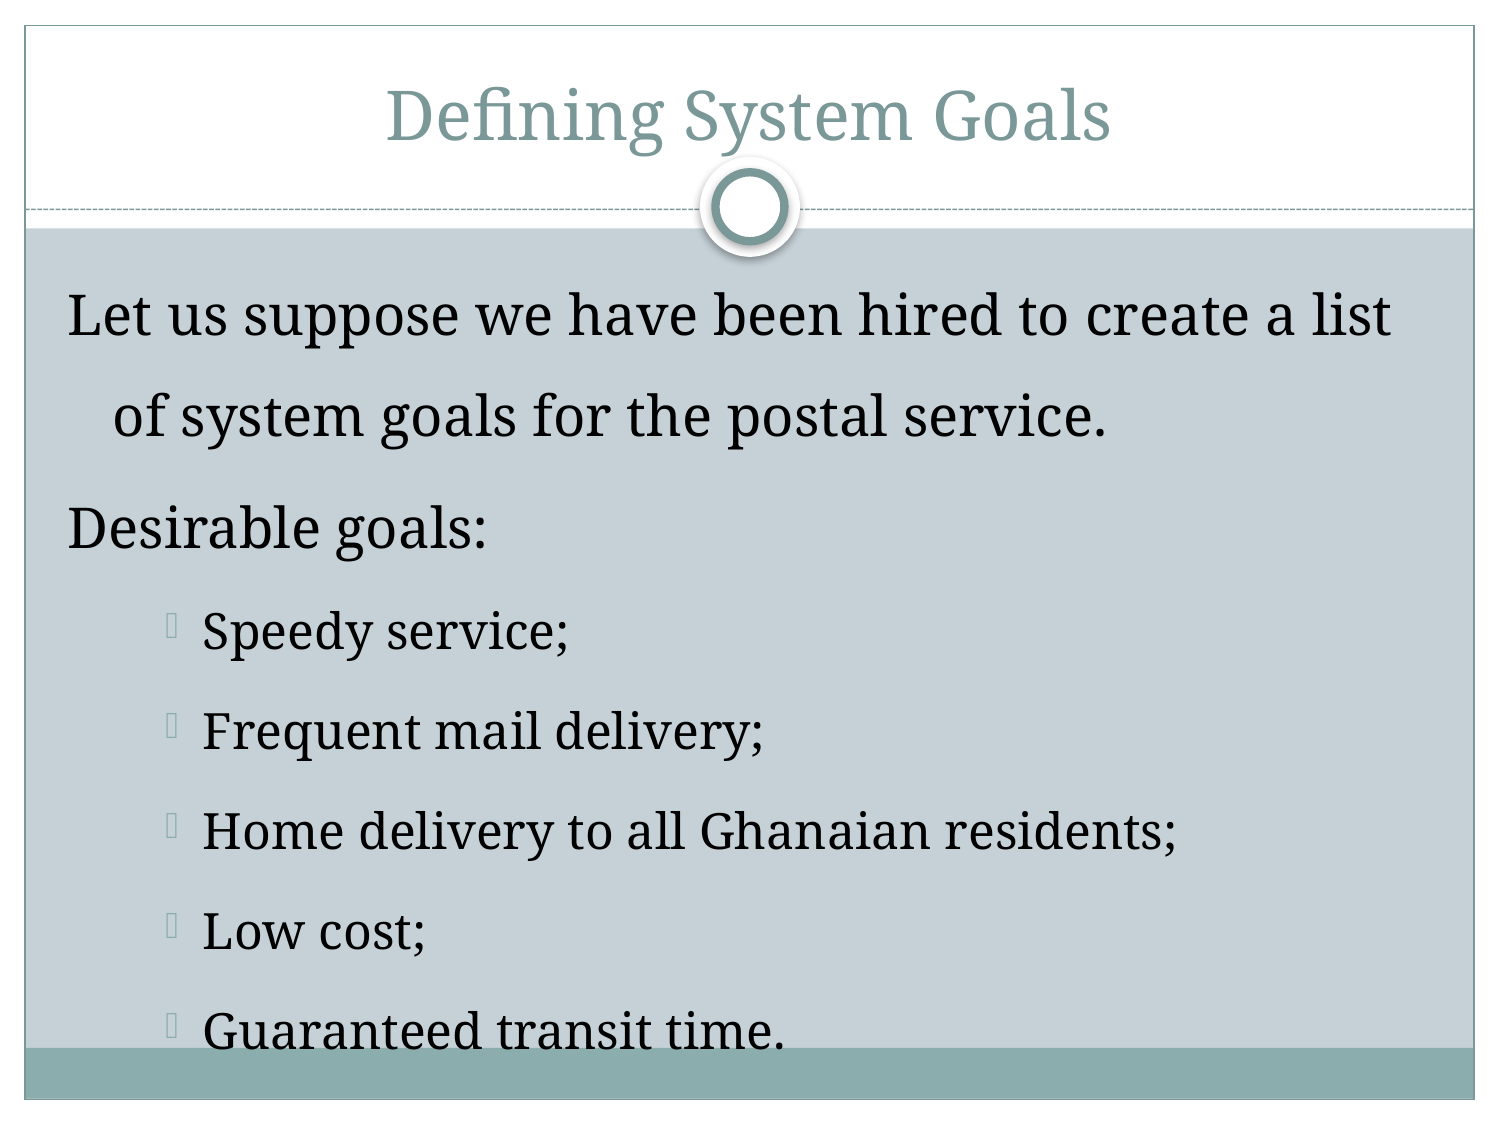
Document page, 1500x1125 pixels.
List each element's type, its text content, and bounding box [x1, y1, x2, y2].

title Defining System Goals [49, 37, 1450, 162]
list Let us suppose we have been hired to create a list of system goals for the postal service. Desirable goals: Speedy service; Frequent mail delivery; Home delivery to all Ghanaian residents; Low cost; Guaranteed transit time. [53, 237, 1466, 1094]
